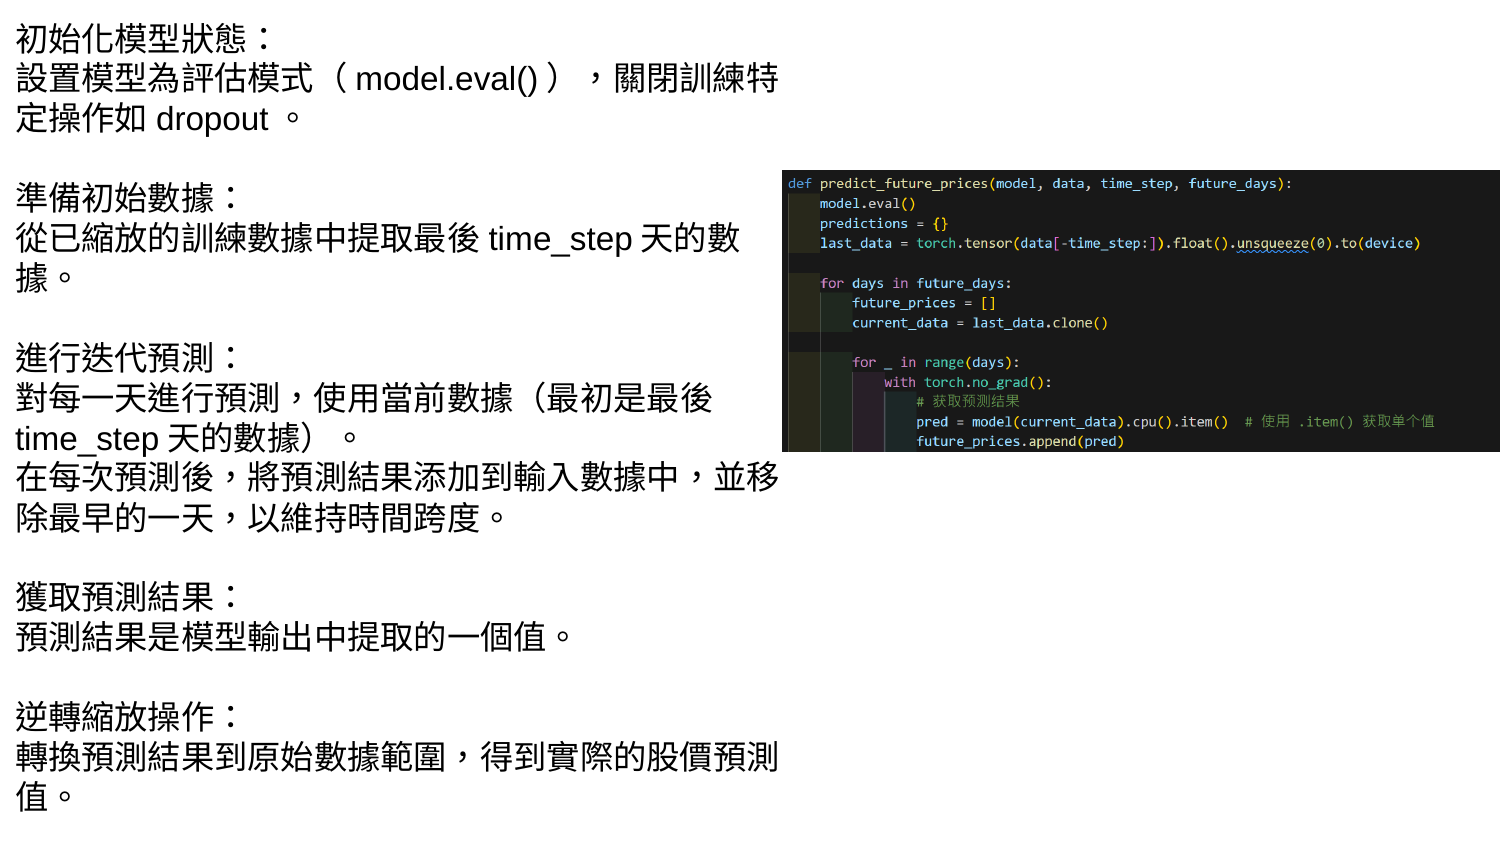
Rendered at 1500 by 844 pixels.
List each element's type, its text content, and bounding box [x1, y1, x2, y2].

picture [782, 170, 1500, 452]
text_box 初始化模型狀態： 設置模型為評估模式（model.eval()），關閉訓練特定操作如dropout。 準備初始數據： 從已縮放的訓練數據中提取最後time_step天的數據。 進行迭代預測： 對每一天進行預測，使用當前數據（最初是最後time_step天的數據）。 在每次預測後，將預測結果添加到輸入數據中，並移除最早的一天，以維持時間跨度。 獲取預測結果： 預測結果是模型輸出中提取的一個值。 逆轉縮放操作： 轉換預測結果到原始數據範圍，得到實際的股價預測值。 [0, 2, 800, 832]
